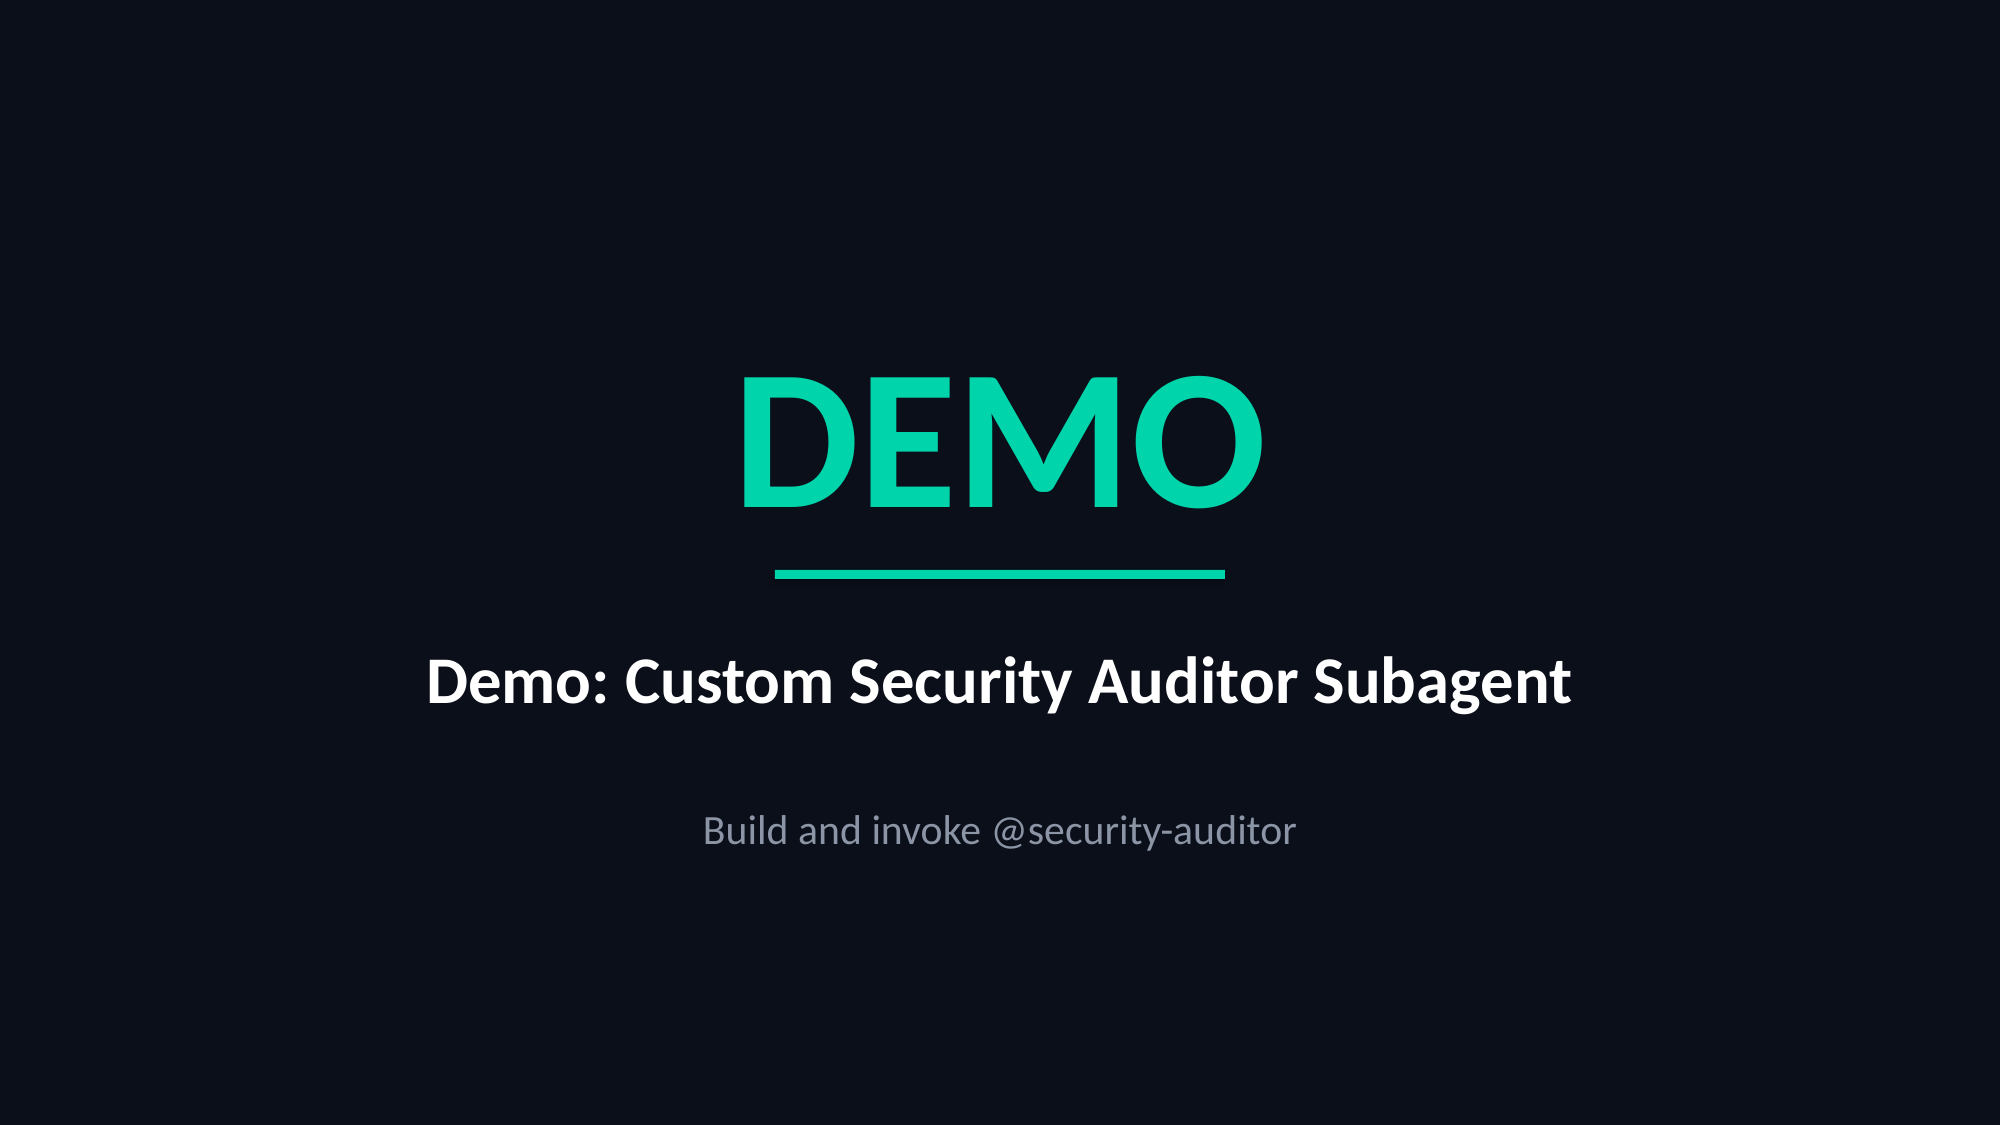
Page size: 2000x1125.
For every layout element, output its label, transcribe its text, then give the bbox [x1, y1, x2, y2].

text_box [774, 569, 1226, 580]
text_box DEMO [718, 299, 1282, 555]
text_box Demo: Custom Security Auditor Subagent [74, 629, 1925, 725]
text_box Build and invoke @security-auditor [149, 795, 1850, 860]
